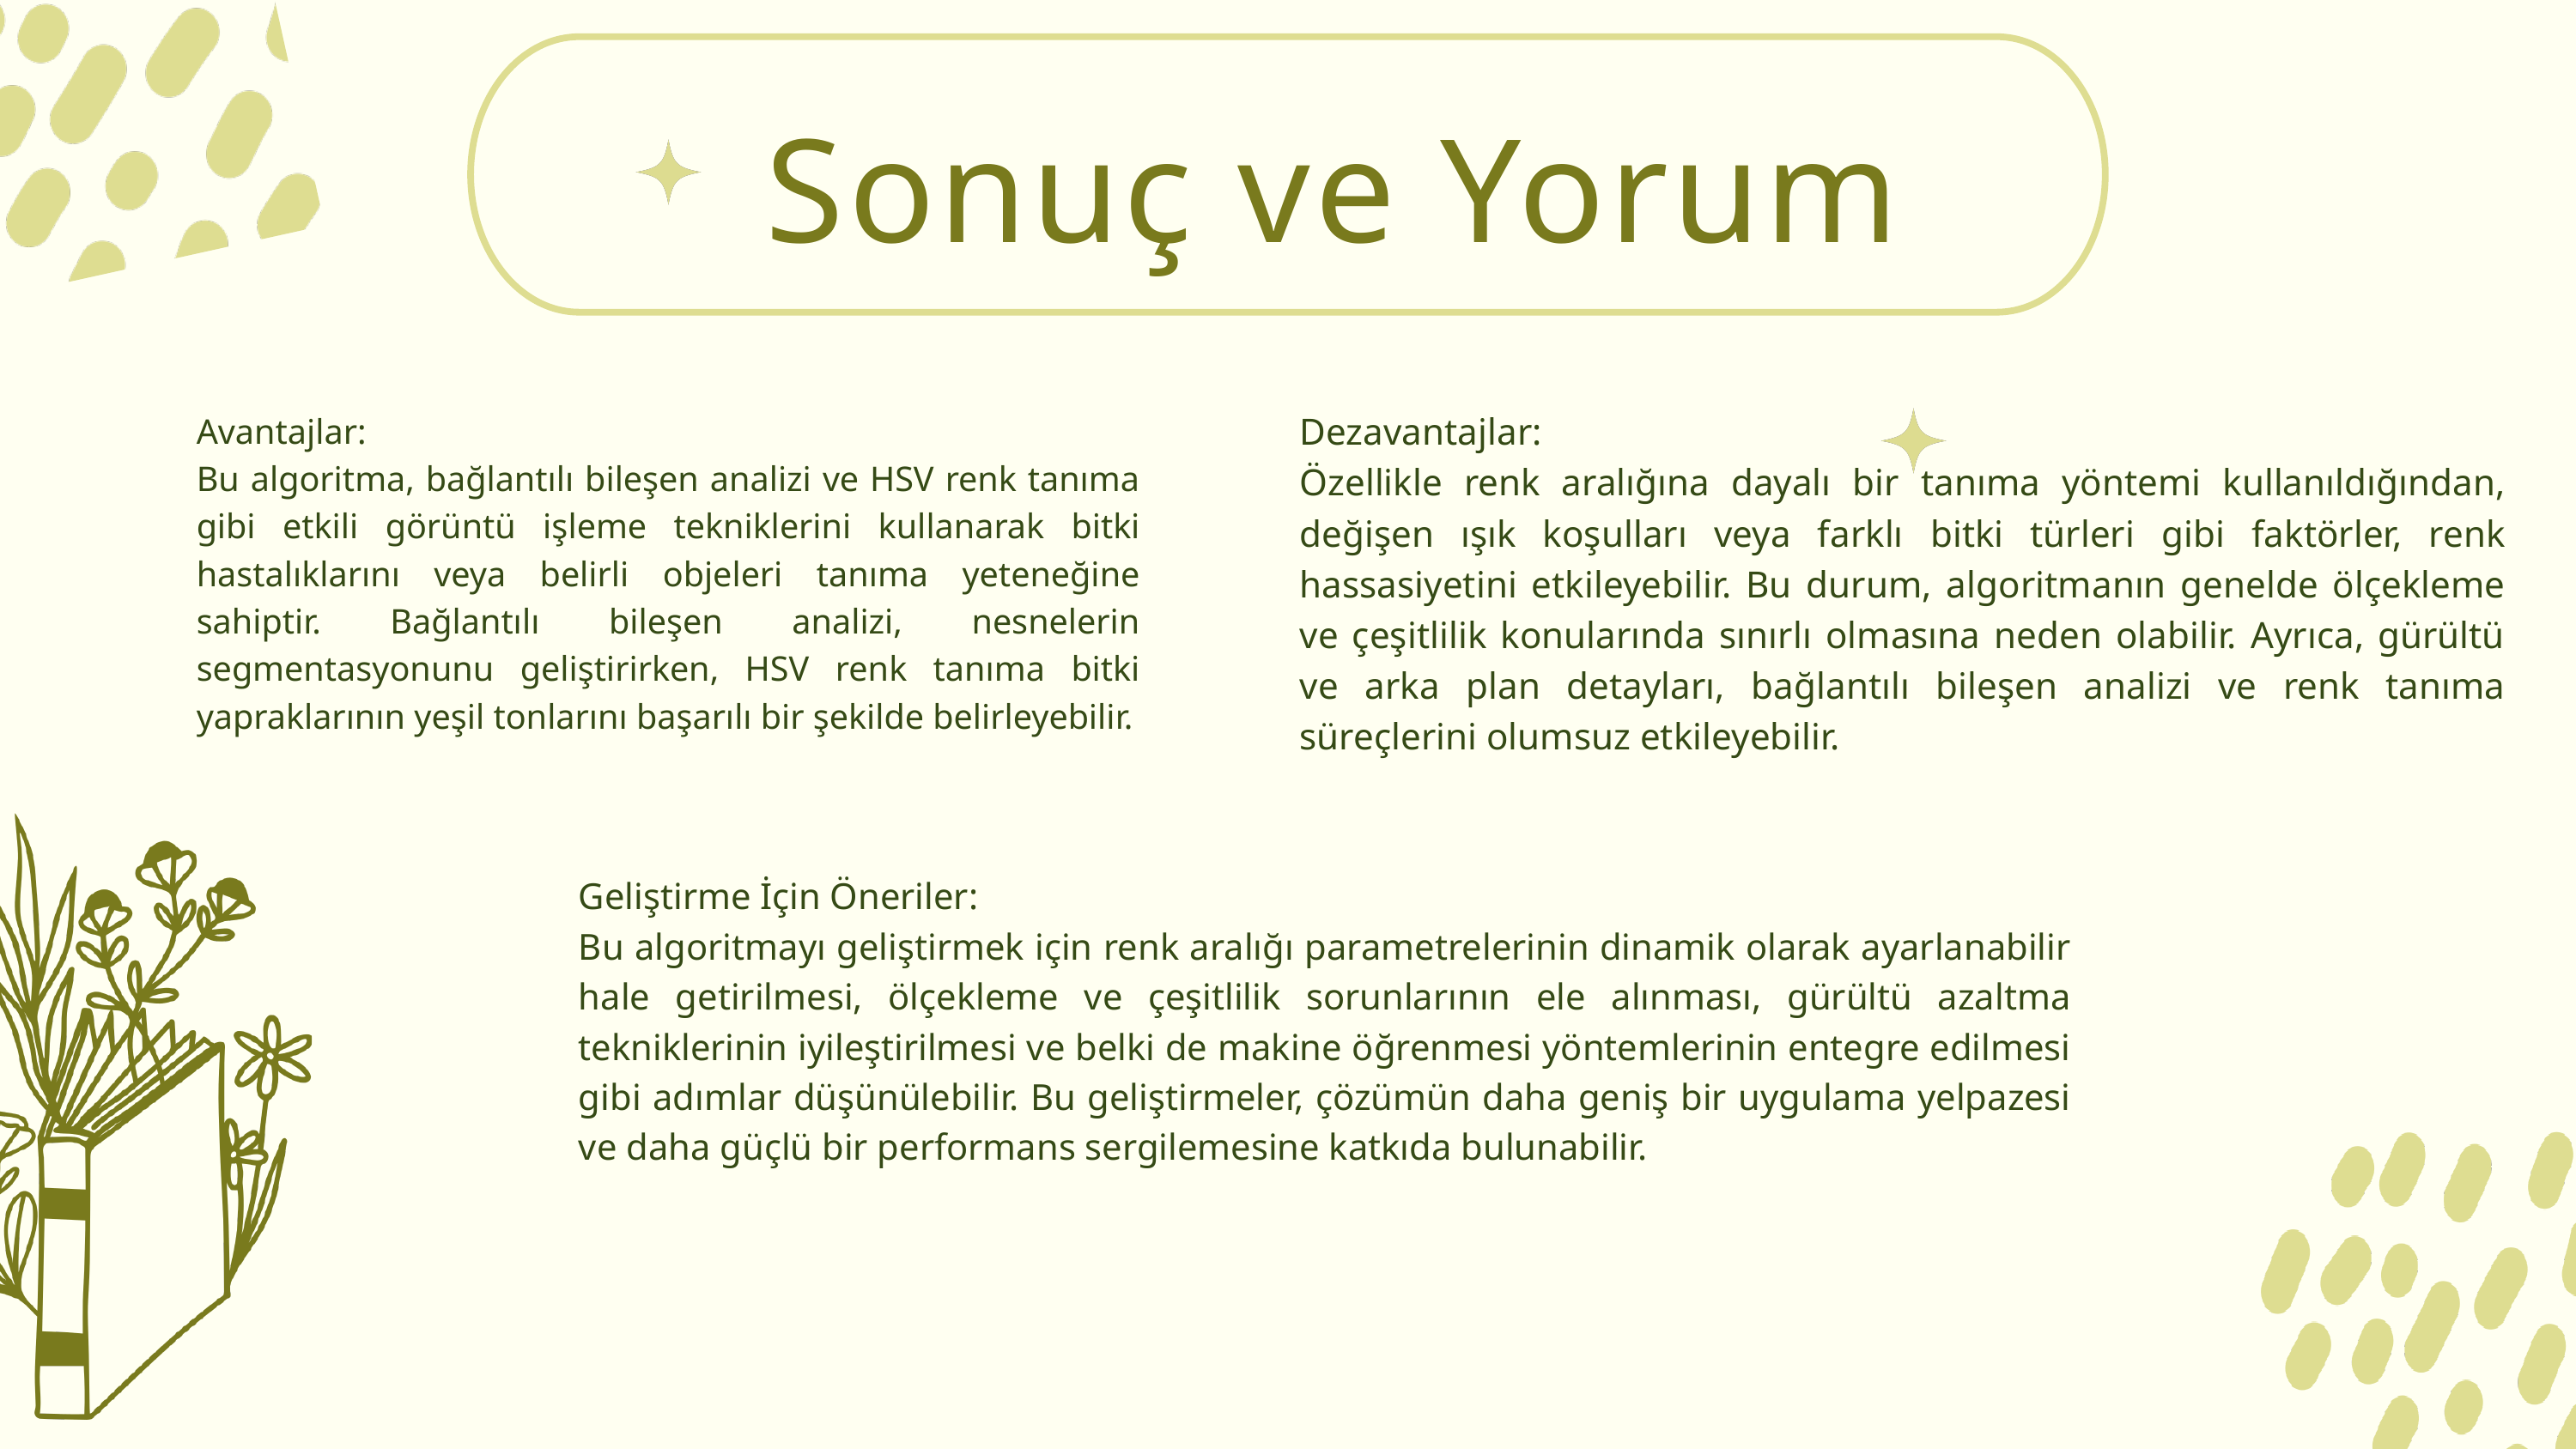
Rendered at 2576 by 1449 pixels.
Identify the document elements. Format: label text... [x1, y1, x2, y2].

text_box Geliştirme İçin Öneriler: Bu algoritmayı geliştirmek için renk aralığı parametrelerinin dinamik olarak ayarlanabilir hale getirilmesi, ölçekleme ve çeşitlilik sorunlarının ele alınması, gürültü azaltma tekniklerinin iyileştirilmesi ve belki de makine öğrenmesi yöntemlerinin entegre edilmesi gibi adımlar düşünülebilir. Bu geliştirmeler, çözümün daha geniş bir uygulama yelpazesi ve daha güçlü bir performans sergilemesine katkıda bulunabilir. [579, 867, 2072, 1168]
text_box [2258, 1130, 2576, 1449]
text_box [470, 36, 2105, 312]
text_box [0, 0, 325, 298]
text_box [0, 813, 313, 1421]
text_box Dezavantajlar: Özellikle renk aralığına dayalı bir tanıma yöntemi kullanıldığından, değişen ışık koşulları veya farklı bitki türleri gibi faktörler, renk hassasiyetini etkileyebilir. Bu durum, algoritmanın genelde ölçekleme ve çeşitlilik konularında sınırlı olmasına neden olabilir. Ayrıca, gürültü ve arka plan detayları, bağlantılı bileşen analizi ve renk tanıma süreçlerini olumsuz etkileyebilir. [1299, 402, 2506, 757]
text_box Avantajlar: Bu algoritma, bağlantılı bileşen analizi ve HSV renk tanıma gibi etkili görüntü işleme tekniklerini kullanarak bitki hastalıklarını veya belirli objeleri tanıma yeteneğine sahiptir. Bağlantılı bileşen analizi, nesnelerin segmentasyonunu geliştirirken, HSV renk tanıma bitki yapraklarının yeşil tonlarını başarılı bir şekilde belirleyebilir. [196, 403, 1141, 737]
